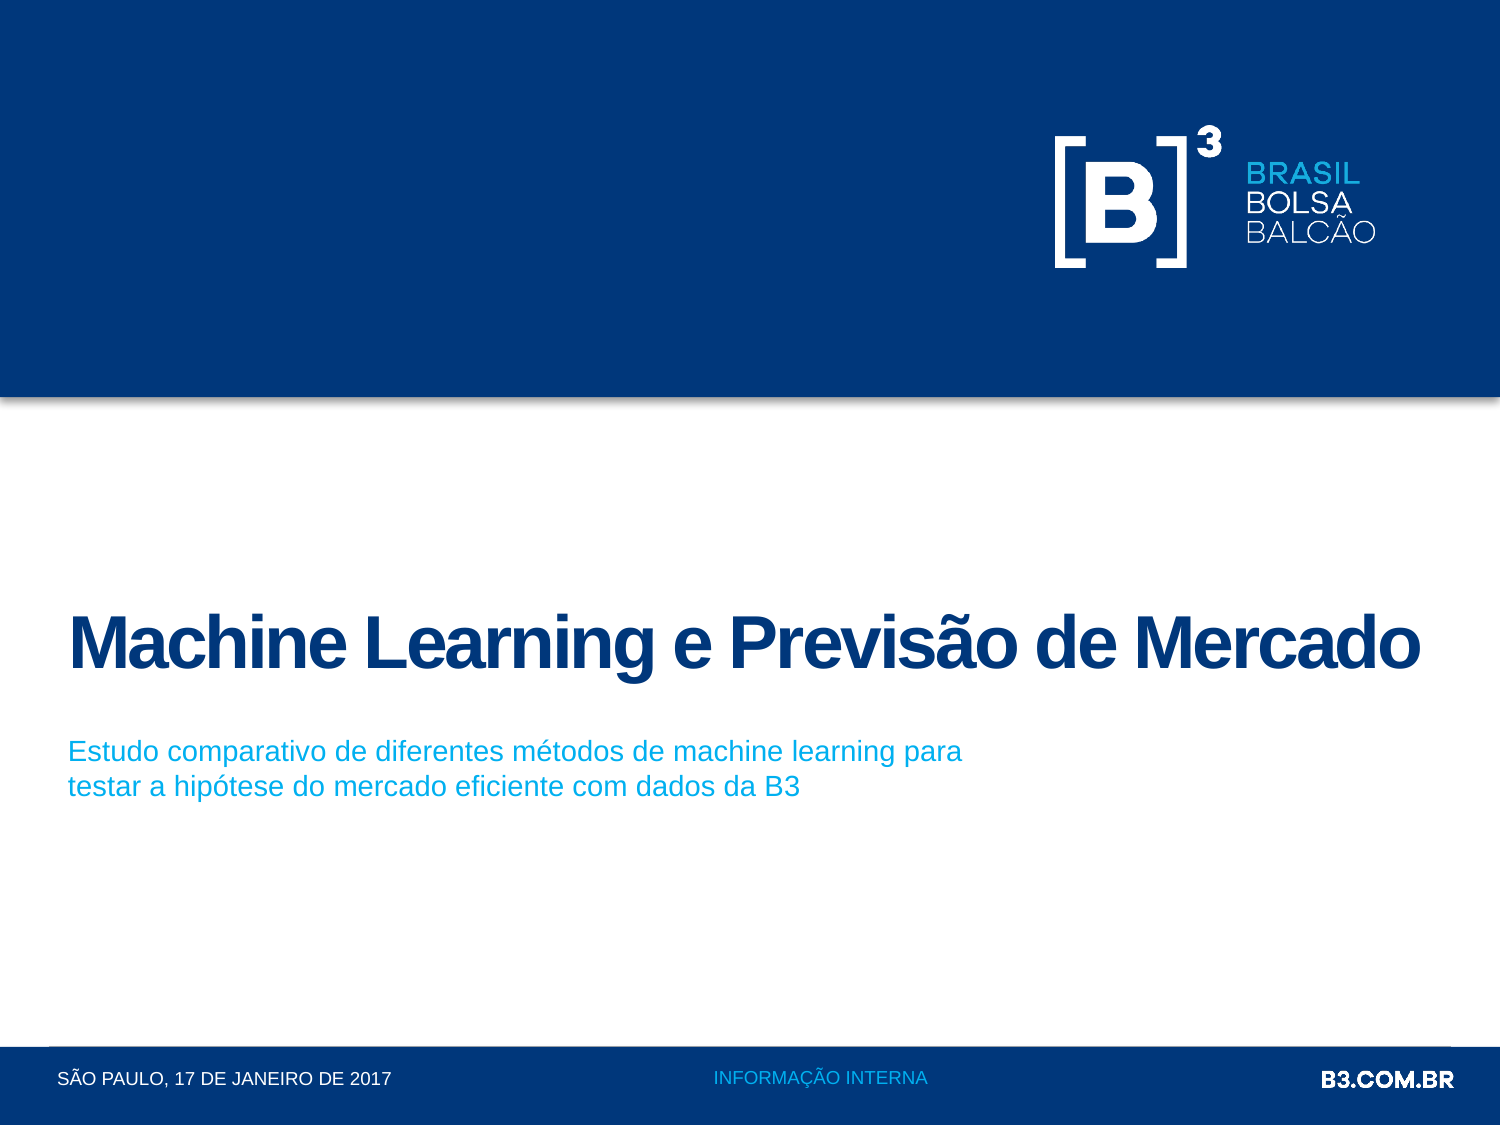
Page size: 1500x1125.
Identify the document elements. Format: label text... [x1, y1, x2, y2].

list Estudo comparativo de diferentes métodos de machine learning para testar a hipótese do mercado eficiente com dados da B3 [53, 724, 1004, 855]
title Machine Learning e Previsão de Mercado [53, 586, 1454, 790]
picture [1055, 125, 1375, 268]
picture [1320, 1066, 1455, 1092]
